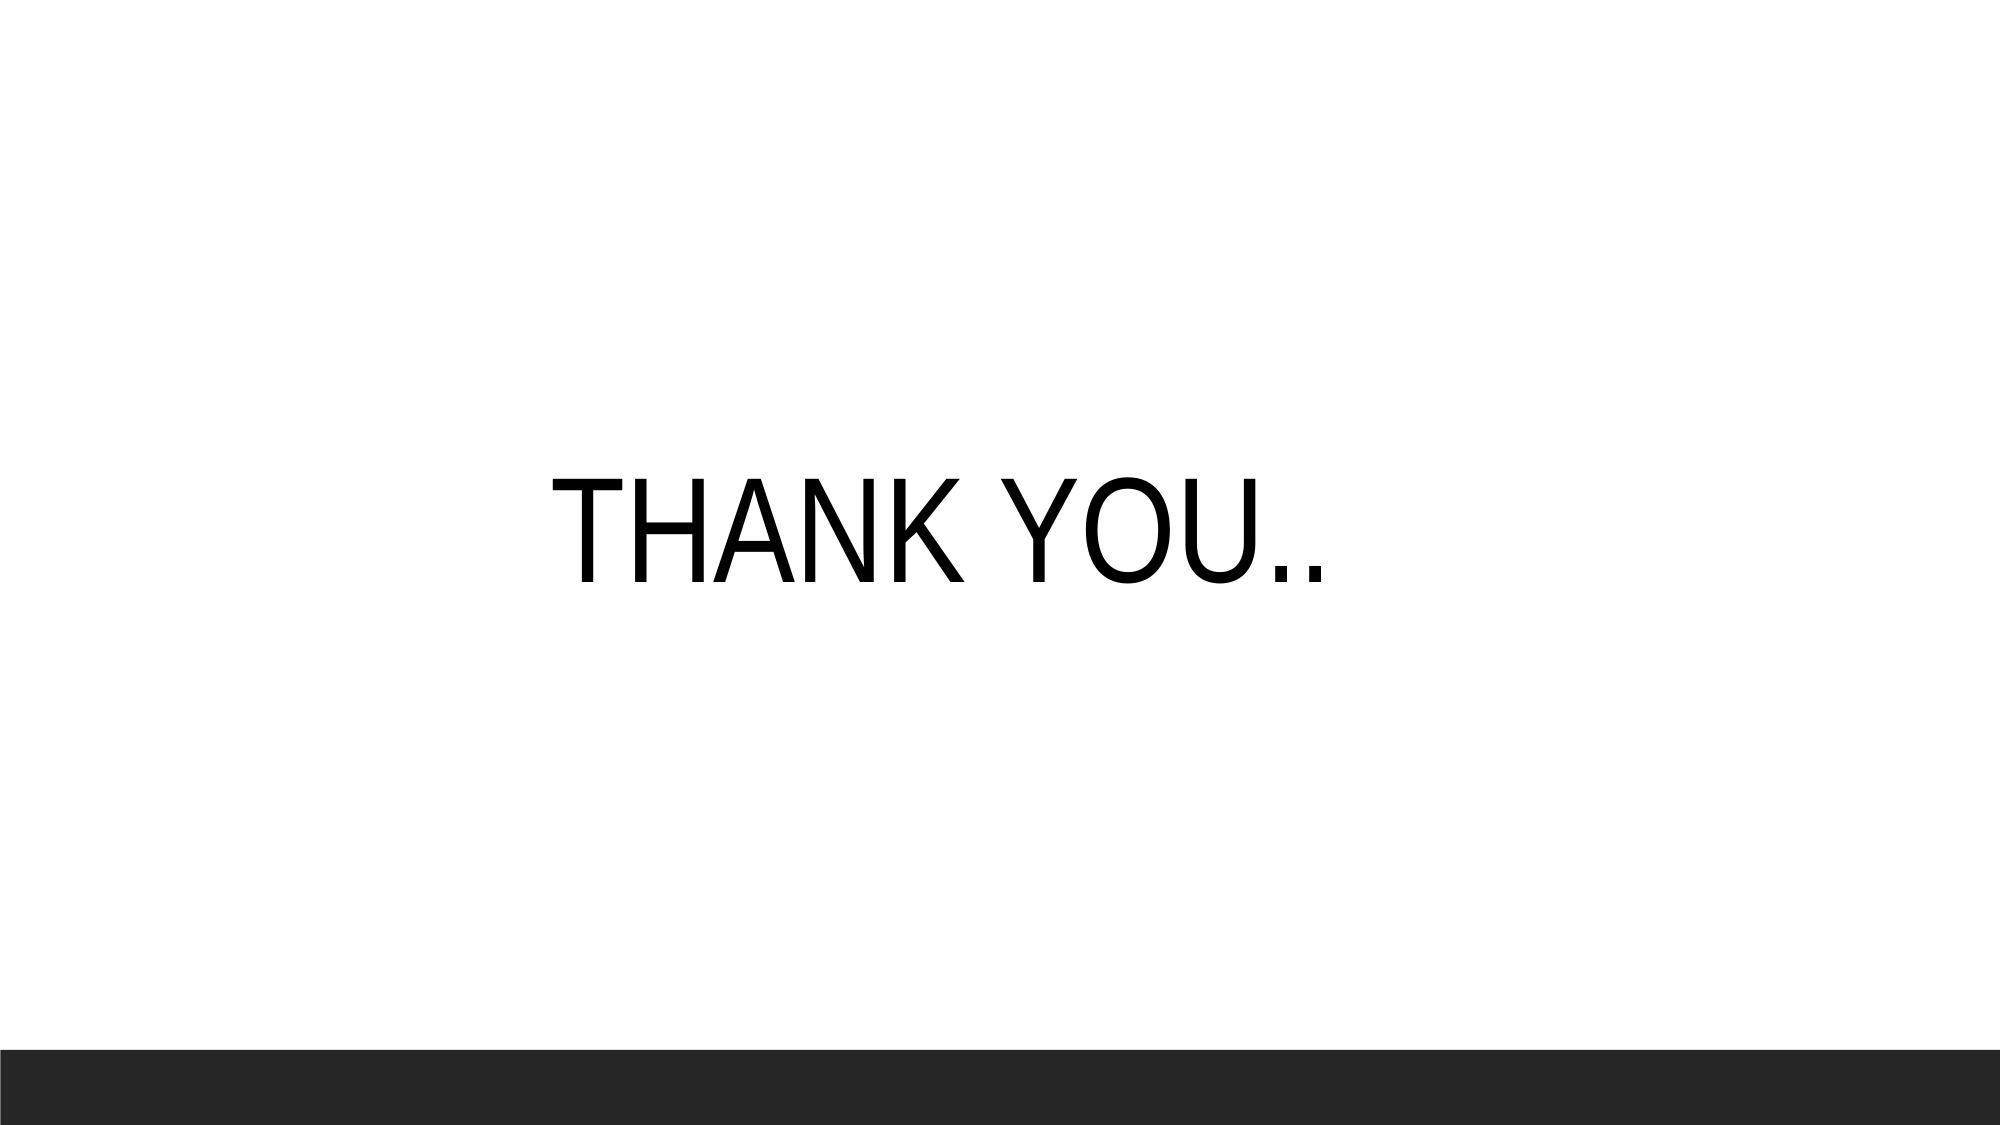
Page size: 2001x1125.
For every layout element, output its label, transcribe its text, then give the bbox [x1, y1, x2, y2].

text_box THANK YOU.. [535, 244, 1536, 620]
